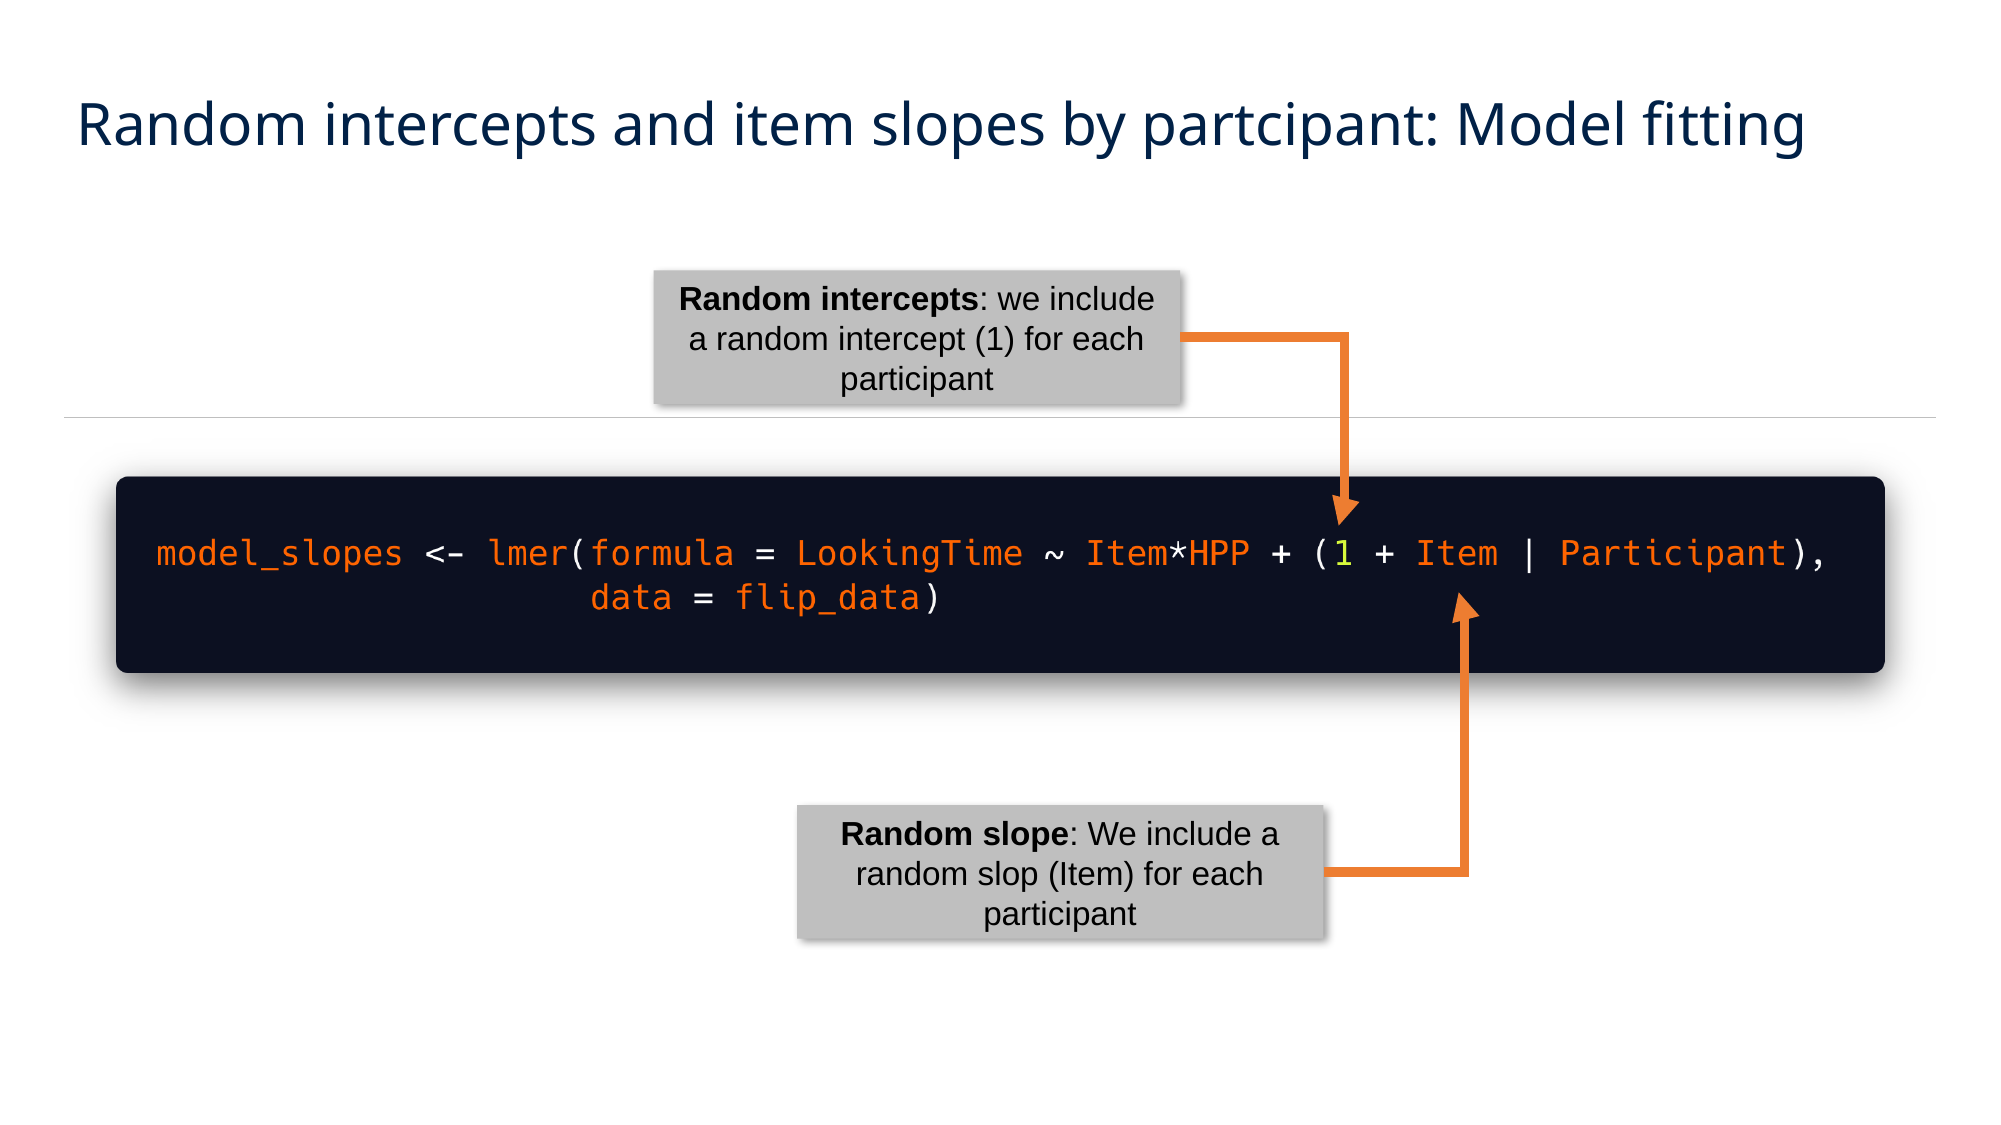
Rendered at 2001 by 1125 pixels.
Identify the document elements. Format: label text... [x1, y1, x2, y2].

title Random intercepts and item slopes by partcipant: Model fitting [61, 59, 1934, 194]
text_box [1323, 592, 1459, 872]
picture [64, 416, 1936, 733]
text_box Random intercepts: we include a random intercept (1) for each participant [653, 269, 1181, 405]
text_box Random slope: We include a random slop (Item) for each participant [796, 804, 1325, 940]
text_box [1180, 337, 1339, 526]
